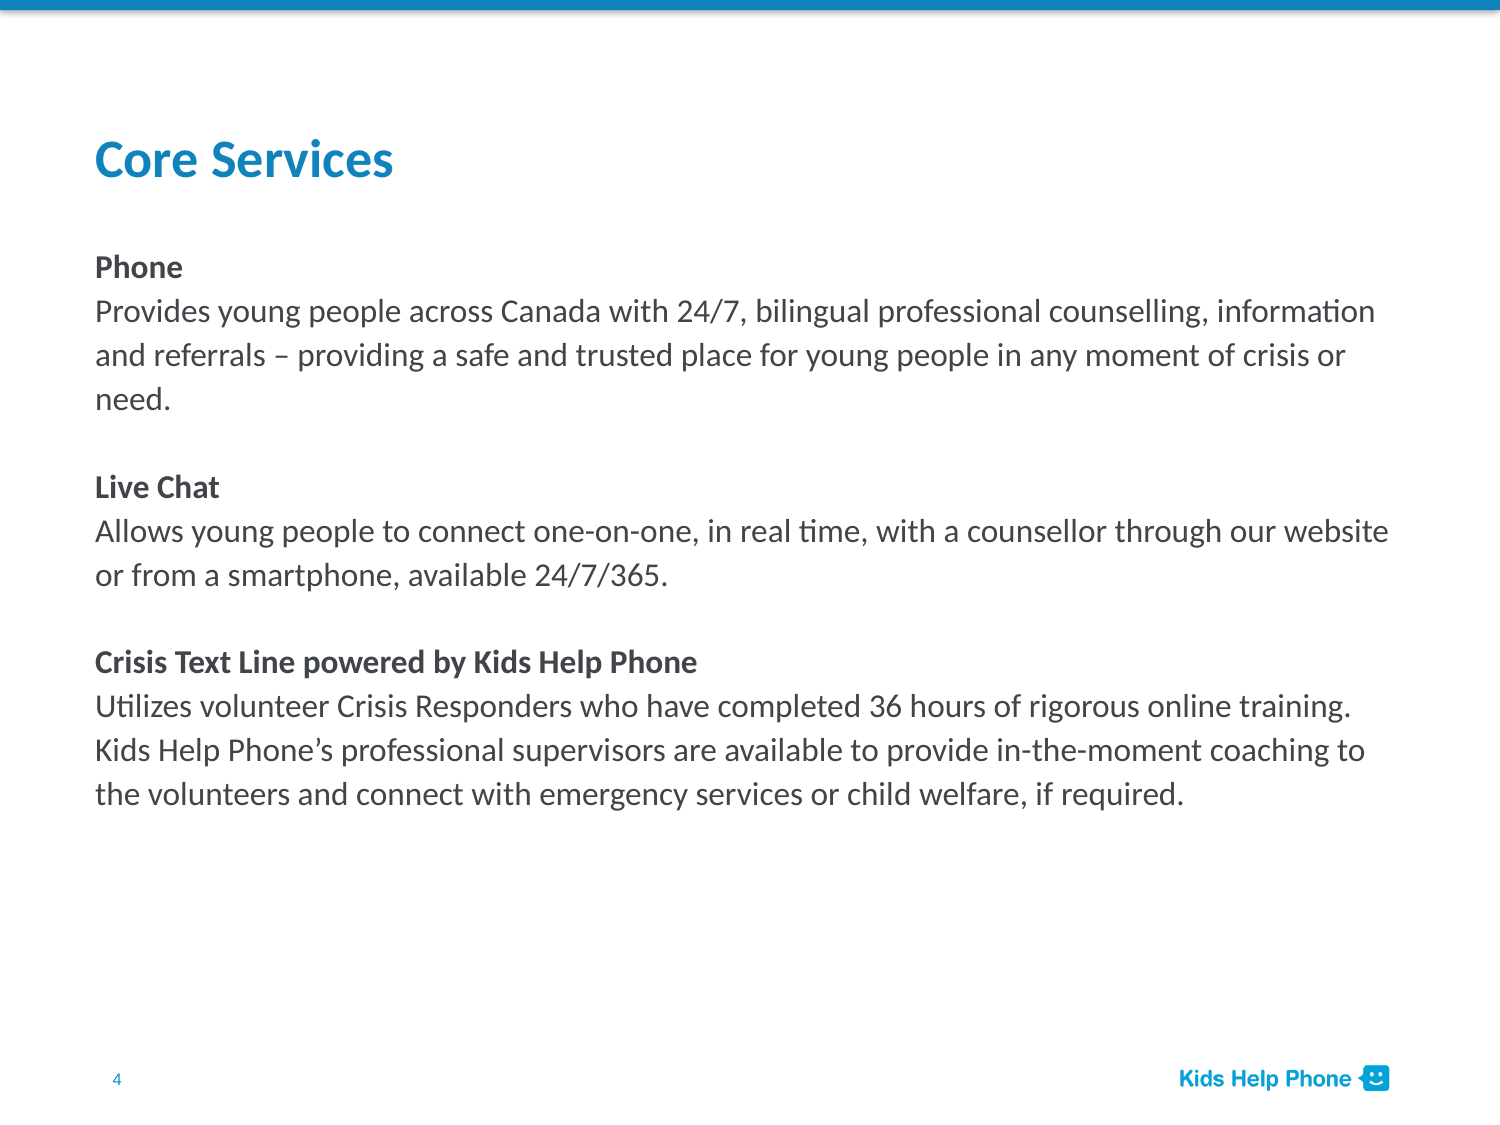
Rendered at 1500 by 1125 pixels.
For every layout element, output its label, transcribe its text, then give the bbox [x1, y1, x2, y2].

list Phone Provides young people across Canada with 24/7, bilingual professional counselling, information and referrals – providing a safe and trusted place for young people in any moment of crisis or need. Live Chat Allows young people to connect one-on-one, in real time, with a counsellor through our website or from a smartphone, available 24/7/365. Crisis Text Line powered by Kids Help Phone Utilizes volunteer Crisis Responders who have completed 36 hours of rigorous online training. Kids Help Phone’s professional supervisors are available to provide in-the-moment coaching to the volunteers and connect with emergency services or child welfare, if required. [95, 377, 1395, 595]
text_box Core Services [95, 94, 1441, 189]
picture [115, 1077, 121, 1085]
